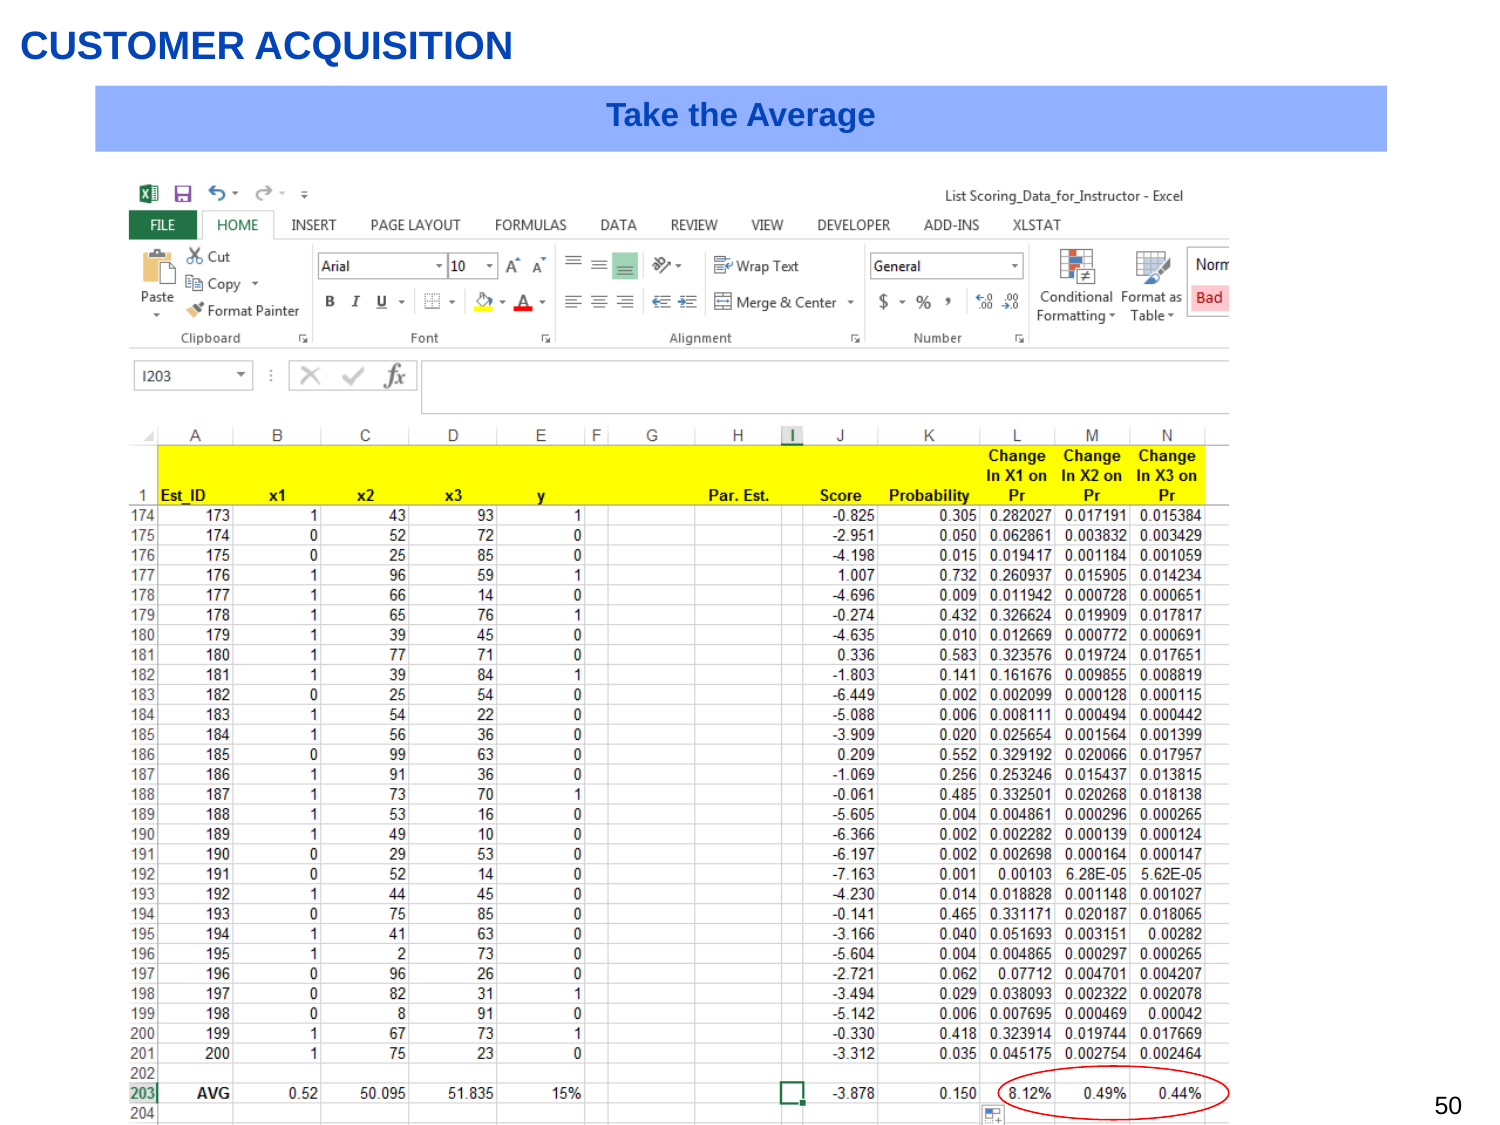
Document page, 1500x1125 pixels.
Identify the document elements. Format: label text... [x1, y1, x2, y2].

text_box Take the Average [95, 85, 1387, 152]
picture [128, 181, 1230, 1125]
title CUSTOMER ACQUISITION [19, 19, 1463, 69]
slide_number 49 [1235, 1089, 1463, 1121]
